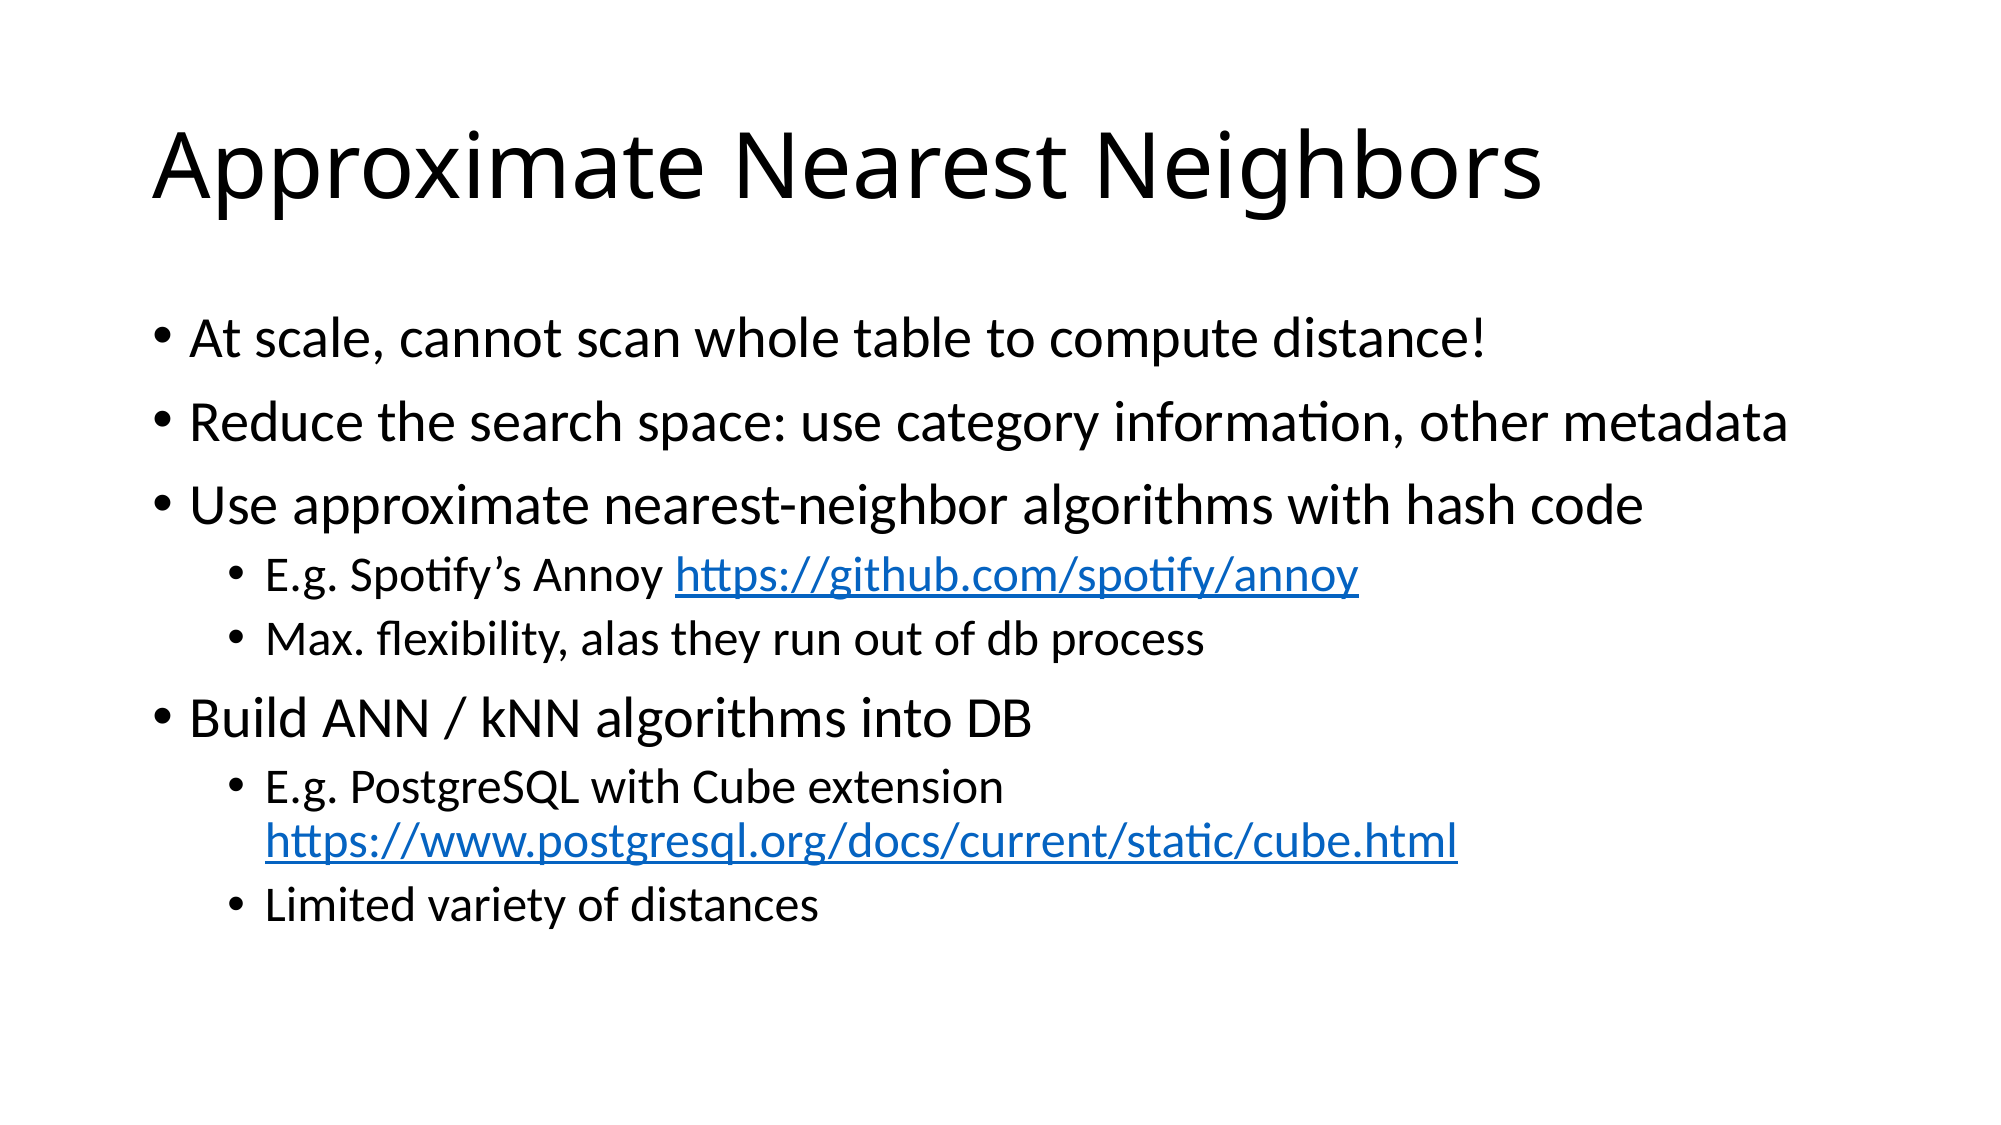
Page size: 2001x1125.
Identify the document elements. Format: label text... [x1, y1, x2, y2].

list At scale, cannot scan whole table to compute distance! Reduce the search space: use category information, other metadata Use approximate nearest-neighbor algorithms with hash code E.g. Spotify’s Annoy https://github.com/spotify/annoy Max. flexibility, alas they run out of db process Build ANN / kNN algorithms into DB E.g. PostgreSQL with Cube extension https://www.postgresql.org/docs/current/static/cube.html Limited variety of distances [137, 299, 1863, 1014]
title Approximate Nearest Neighbors [137, 59, 1863, 278]
